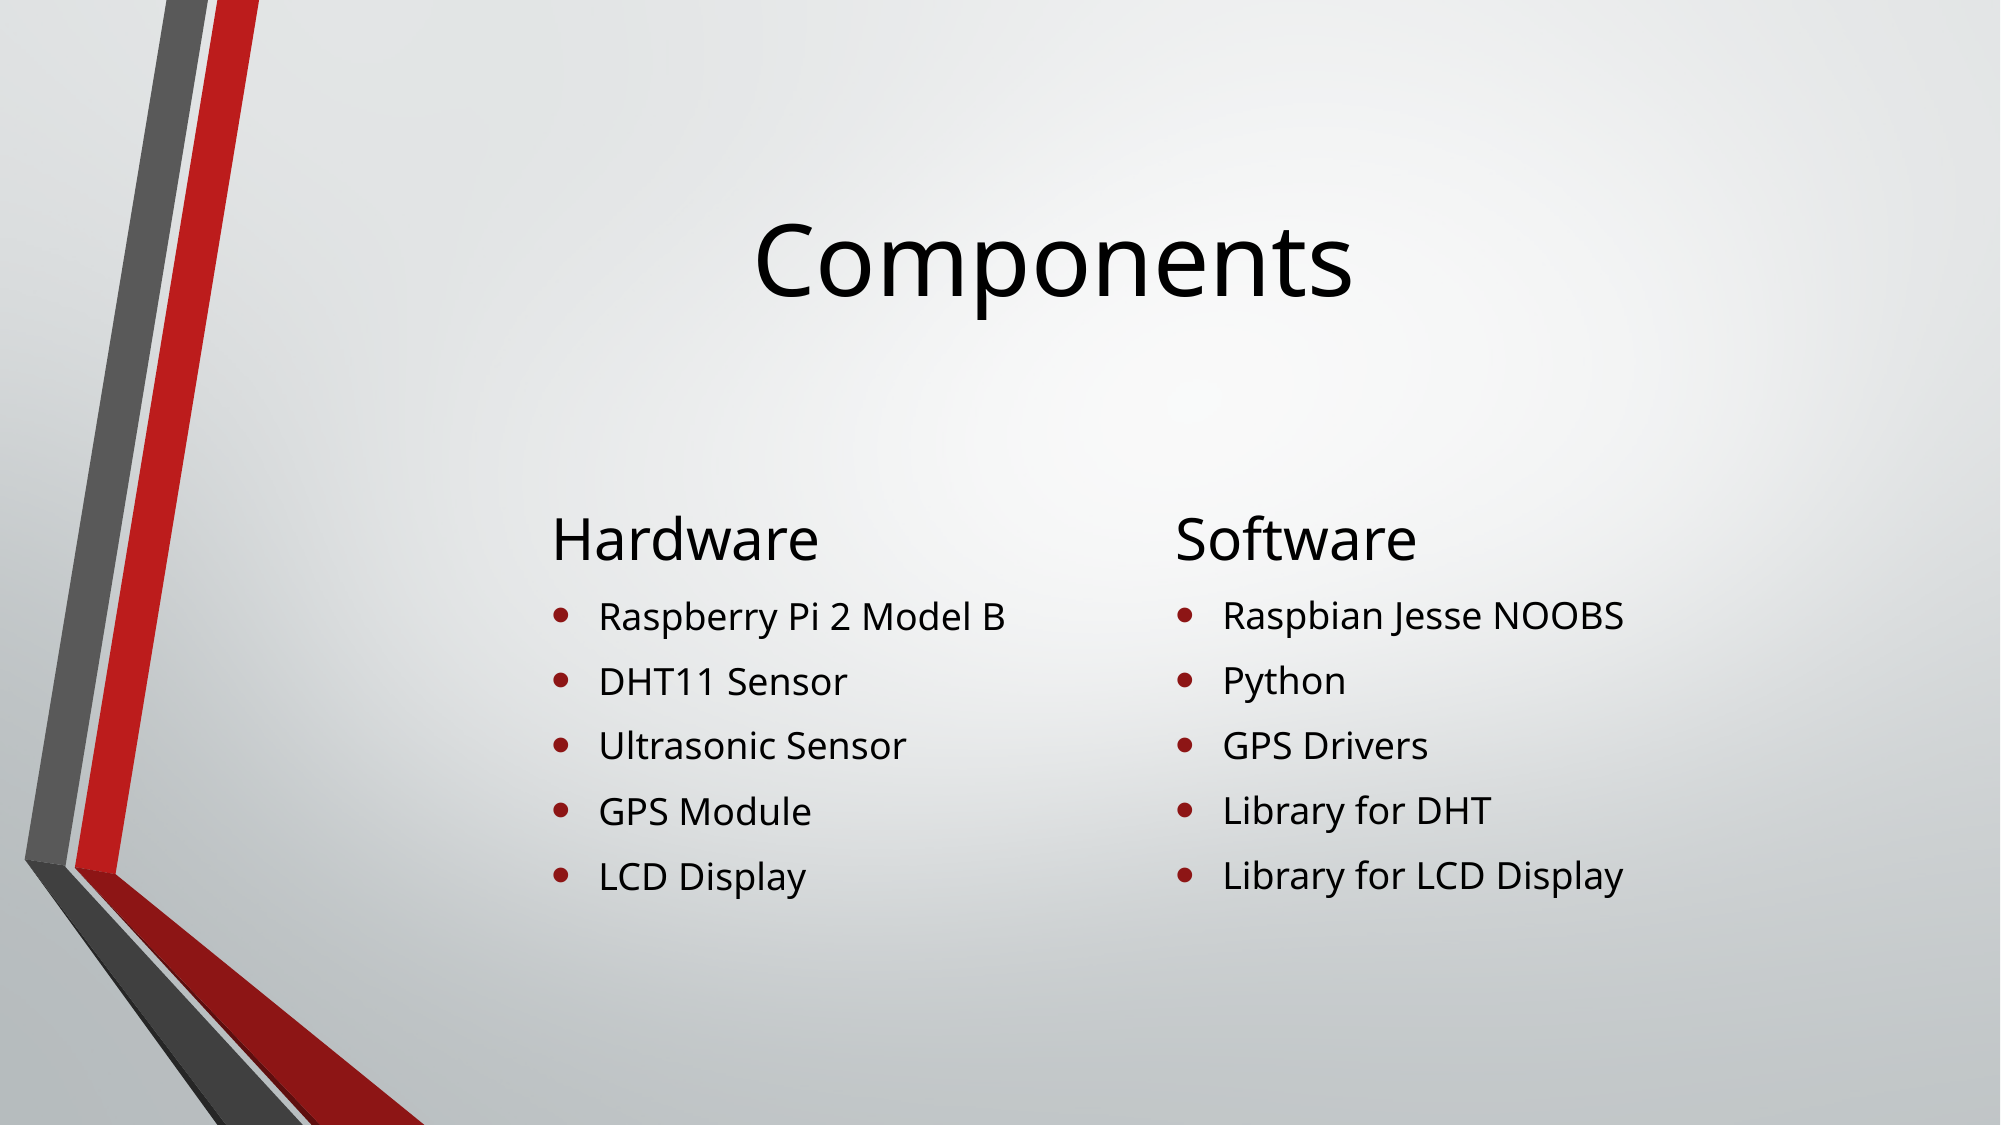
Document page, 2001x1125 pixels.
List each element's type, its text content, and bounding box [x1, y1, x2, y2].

title Components [243, 112, 1887, 400]
list Hardware Raspberry Pi 2 Model B DHT11 Sensor Ultrasonic Sensor GPS Module LCD Display [536, 443, 1174, 957]
list Software Raspbian Jesse NOOBS Python GPS Drivers Library for DHT Library for LCD Display [1160, 443, 1964, 956]
